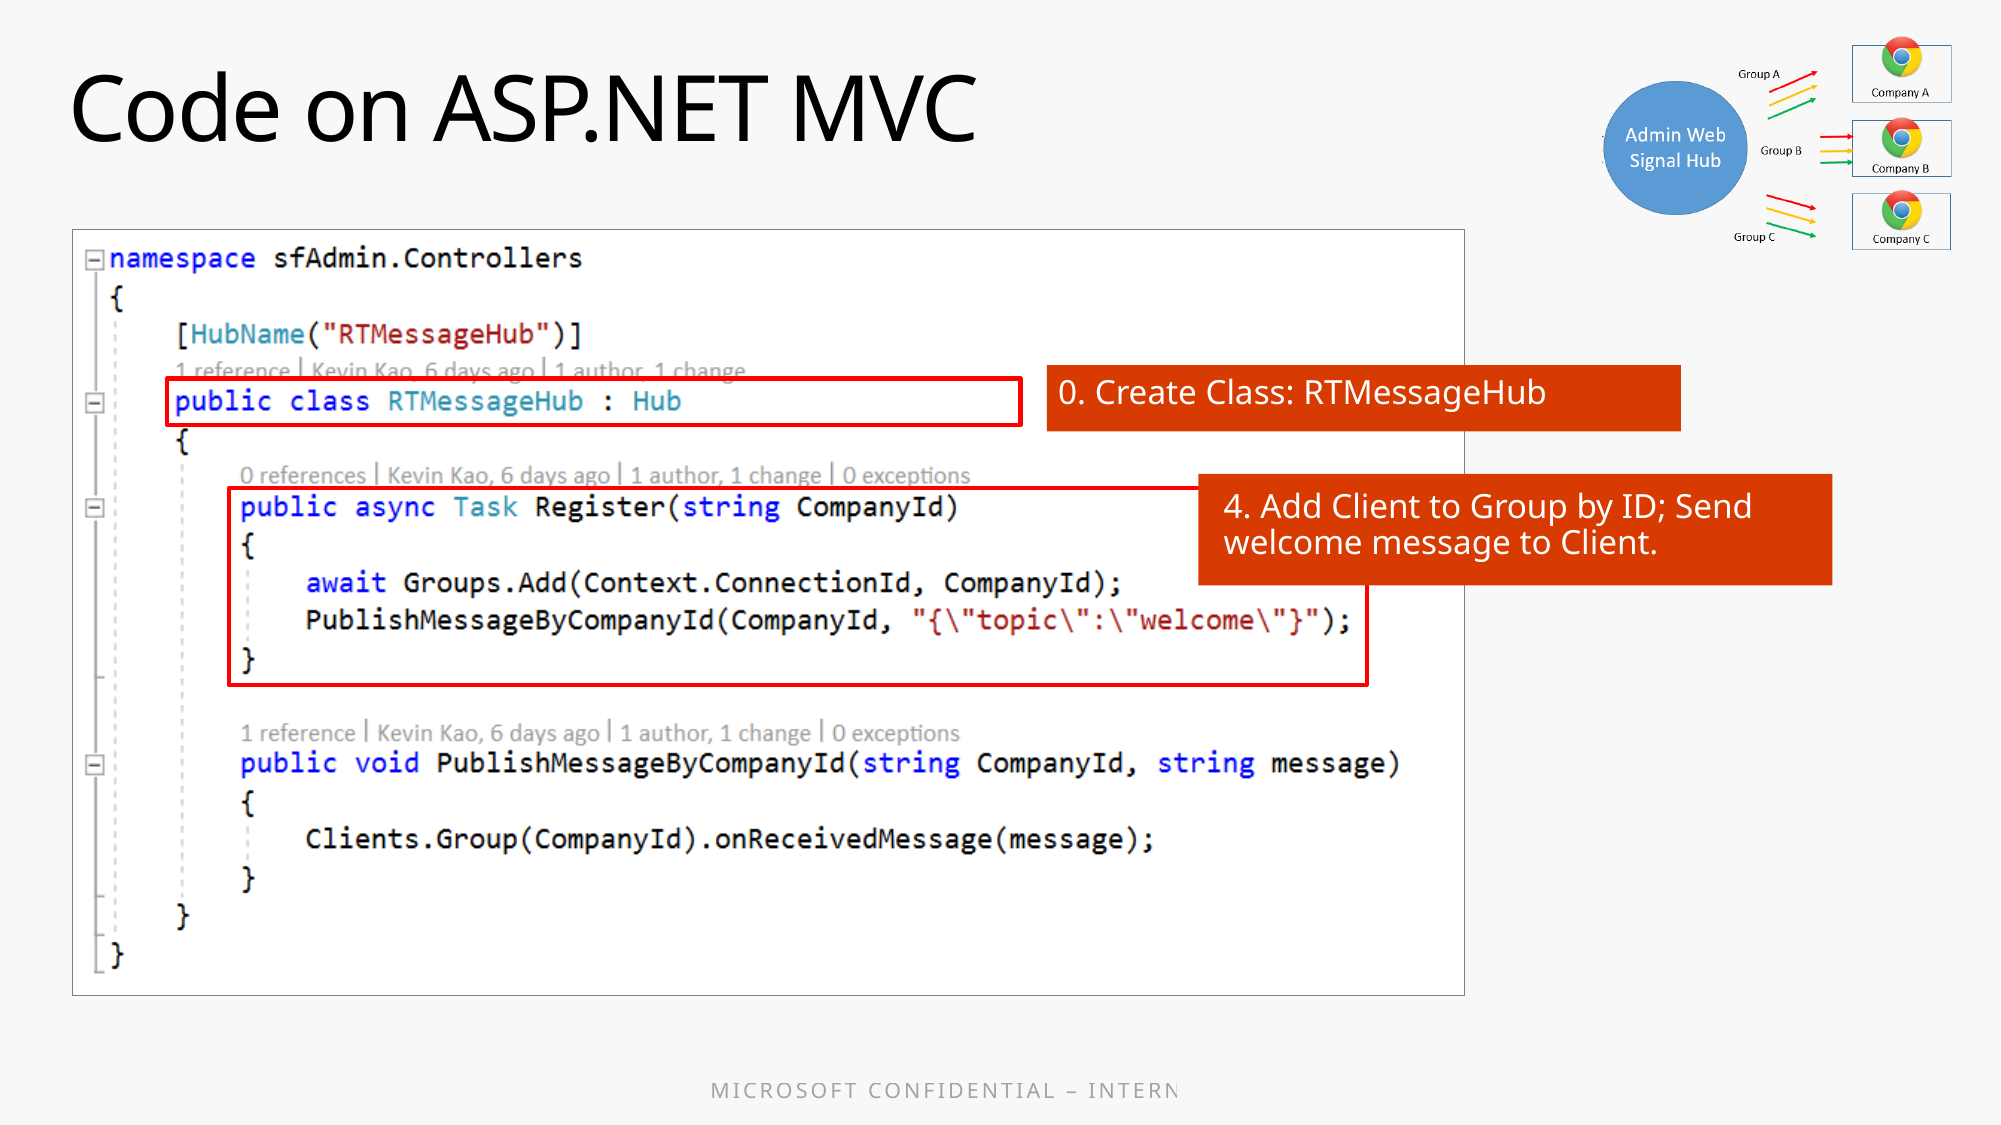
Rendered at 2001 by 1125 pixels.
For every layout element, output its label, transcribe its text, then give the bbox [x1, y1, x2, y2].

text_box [166, 357, 1682, 443]
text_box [228, 465, 1833, 686]
picture [72, 229, 1465, 996]
title Code on ASP.NET MVC [44, 47, 1602, 196]
picture [1602, 33, 1968, 258]
